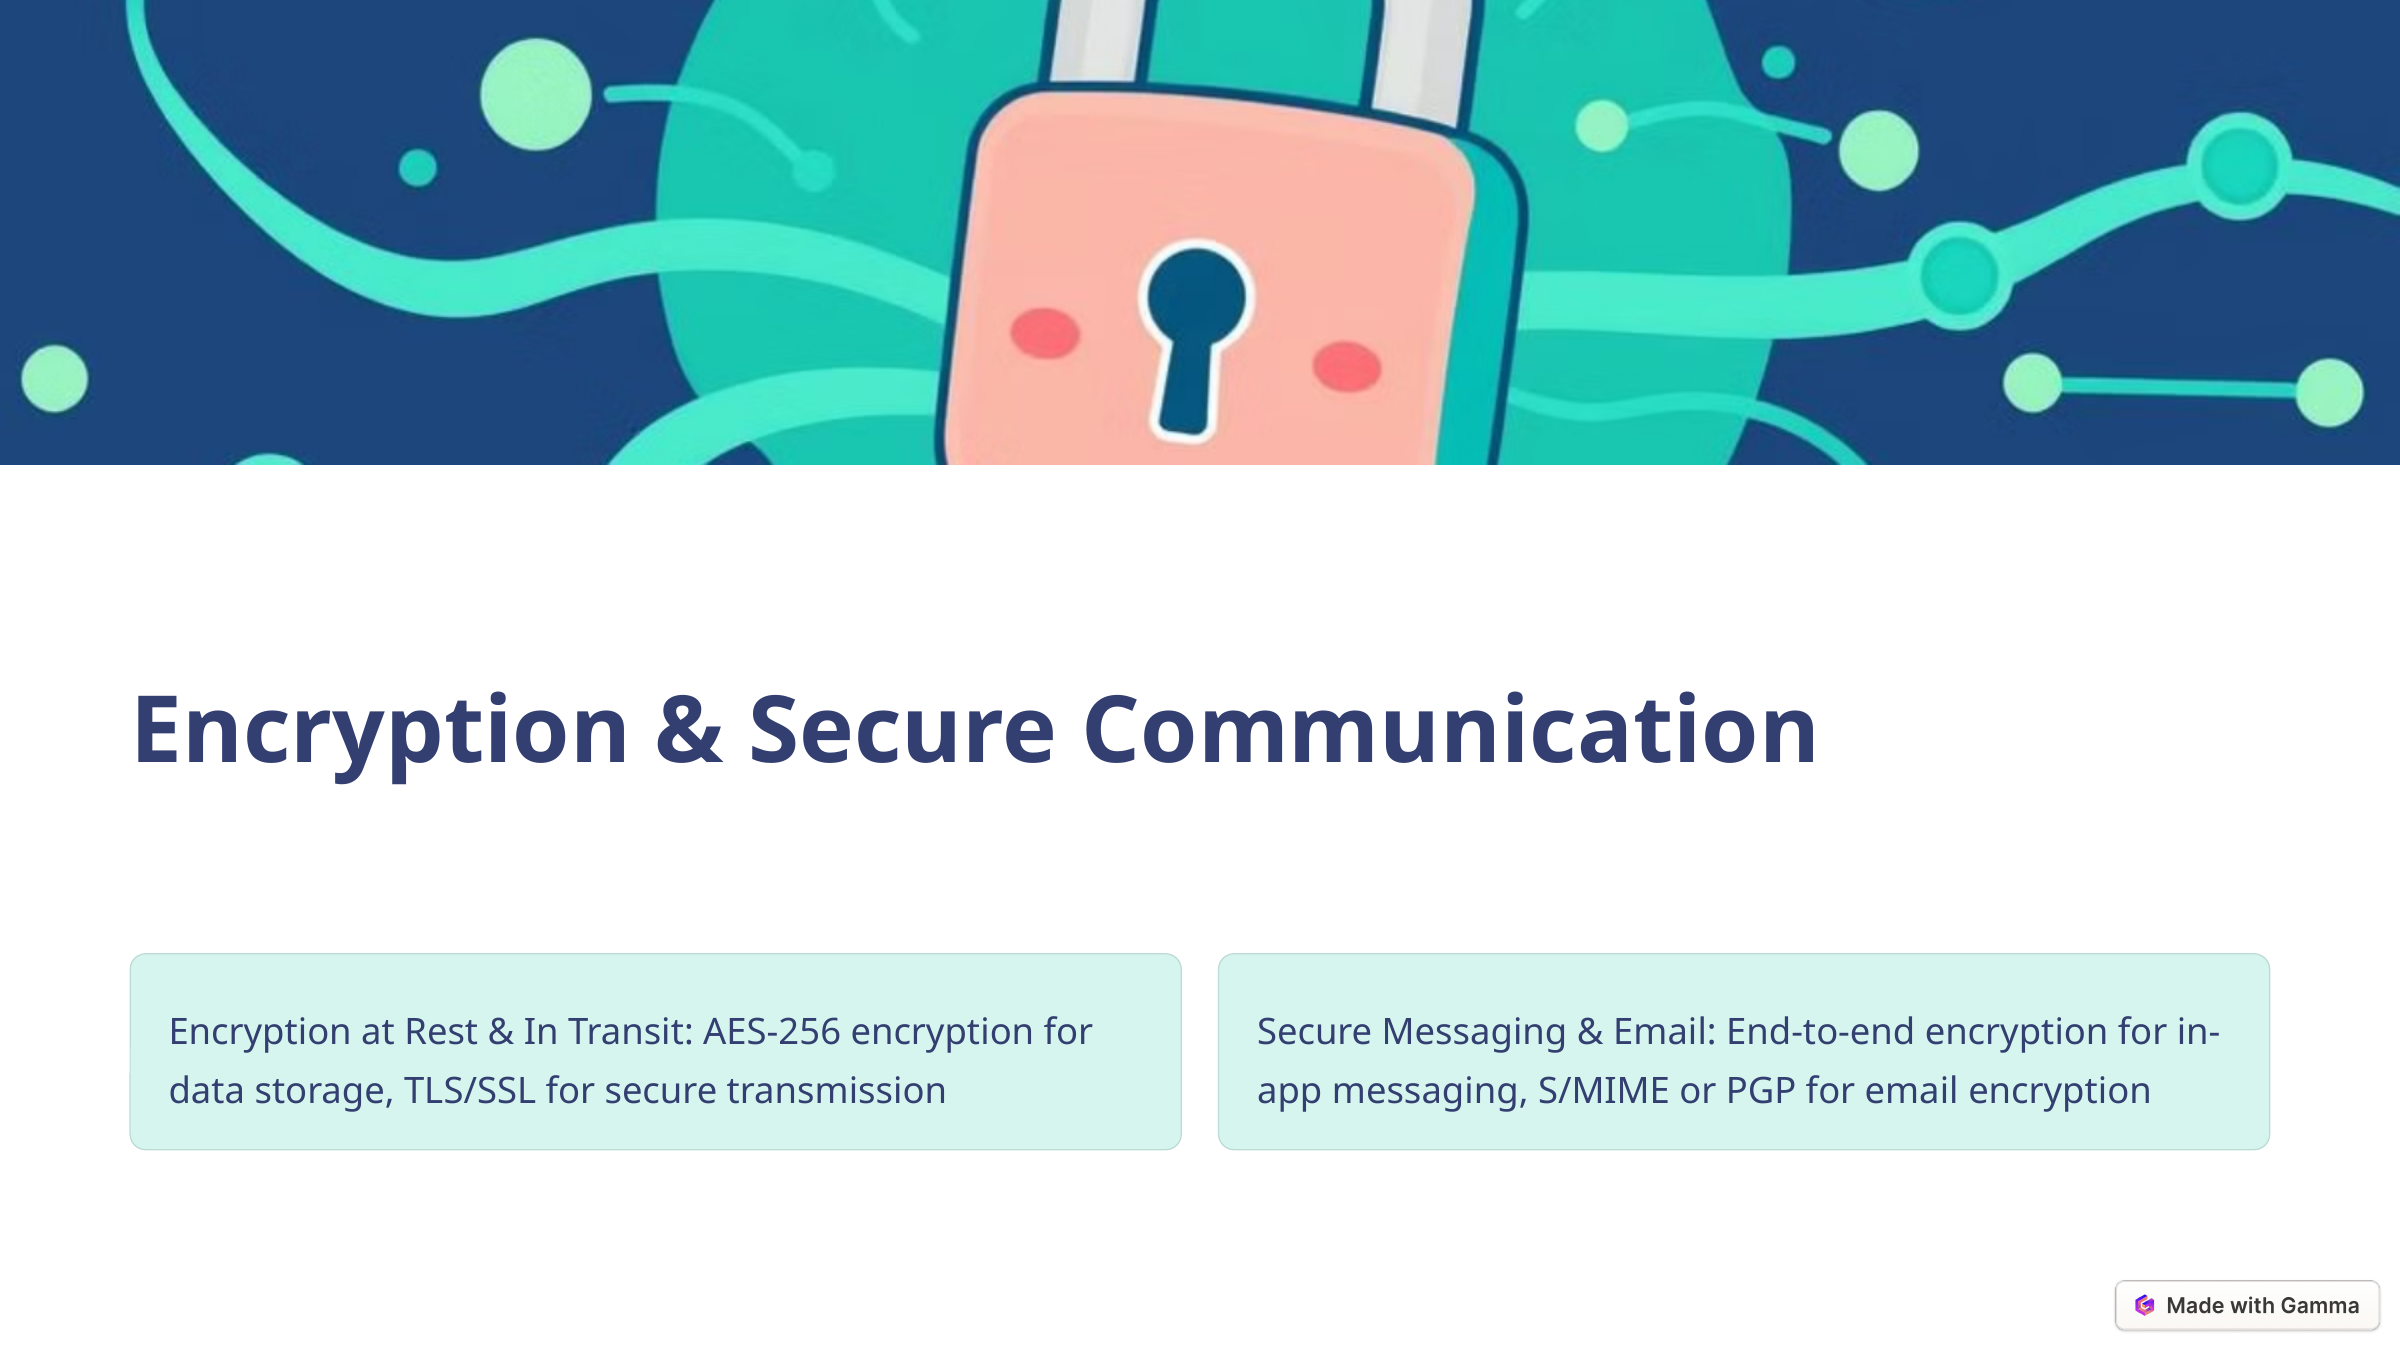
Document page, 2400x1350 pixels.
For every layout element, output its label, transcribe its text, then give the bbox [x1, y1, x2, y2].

picture [2106, 1271, 2389, 1339]
picture [1147, 0, 1372, 106]
picture [1469, 0, 2400, 466]
text_box Secure Messaging & Email: End-to-end encryption for in-app messaging, S/MIME or PGP for email encryption [1256, 992, 2232, 1112]
picture [939, 0, 1519, 466]
text_box [1218, 953, 2270, 1150]
text_box Encryption at Rest & In Transit: AES-256 encryption for data storage, TLS/SSL for secure transmission [168, 992, 1143, 1112]
text_box Encryption & Secure Communication [130, 665, 2270, 898]
text_box [130, 953, 1182, 1150]
picture [0, 0, 1049, 466]
